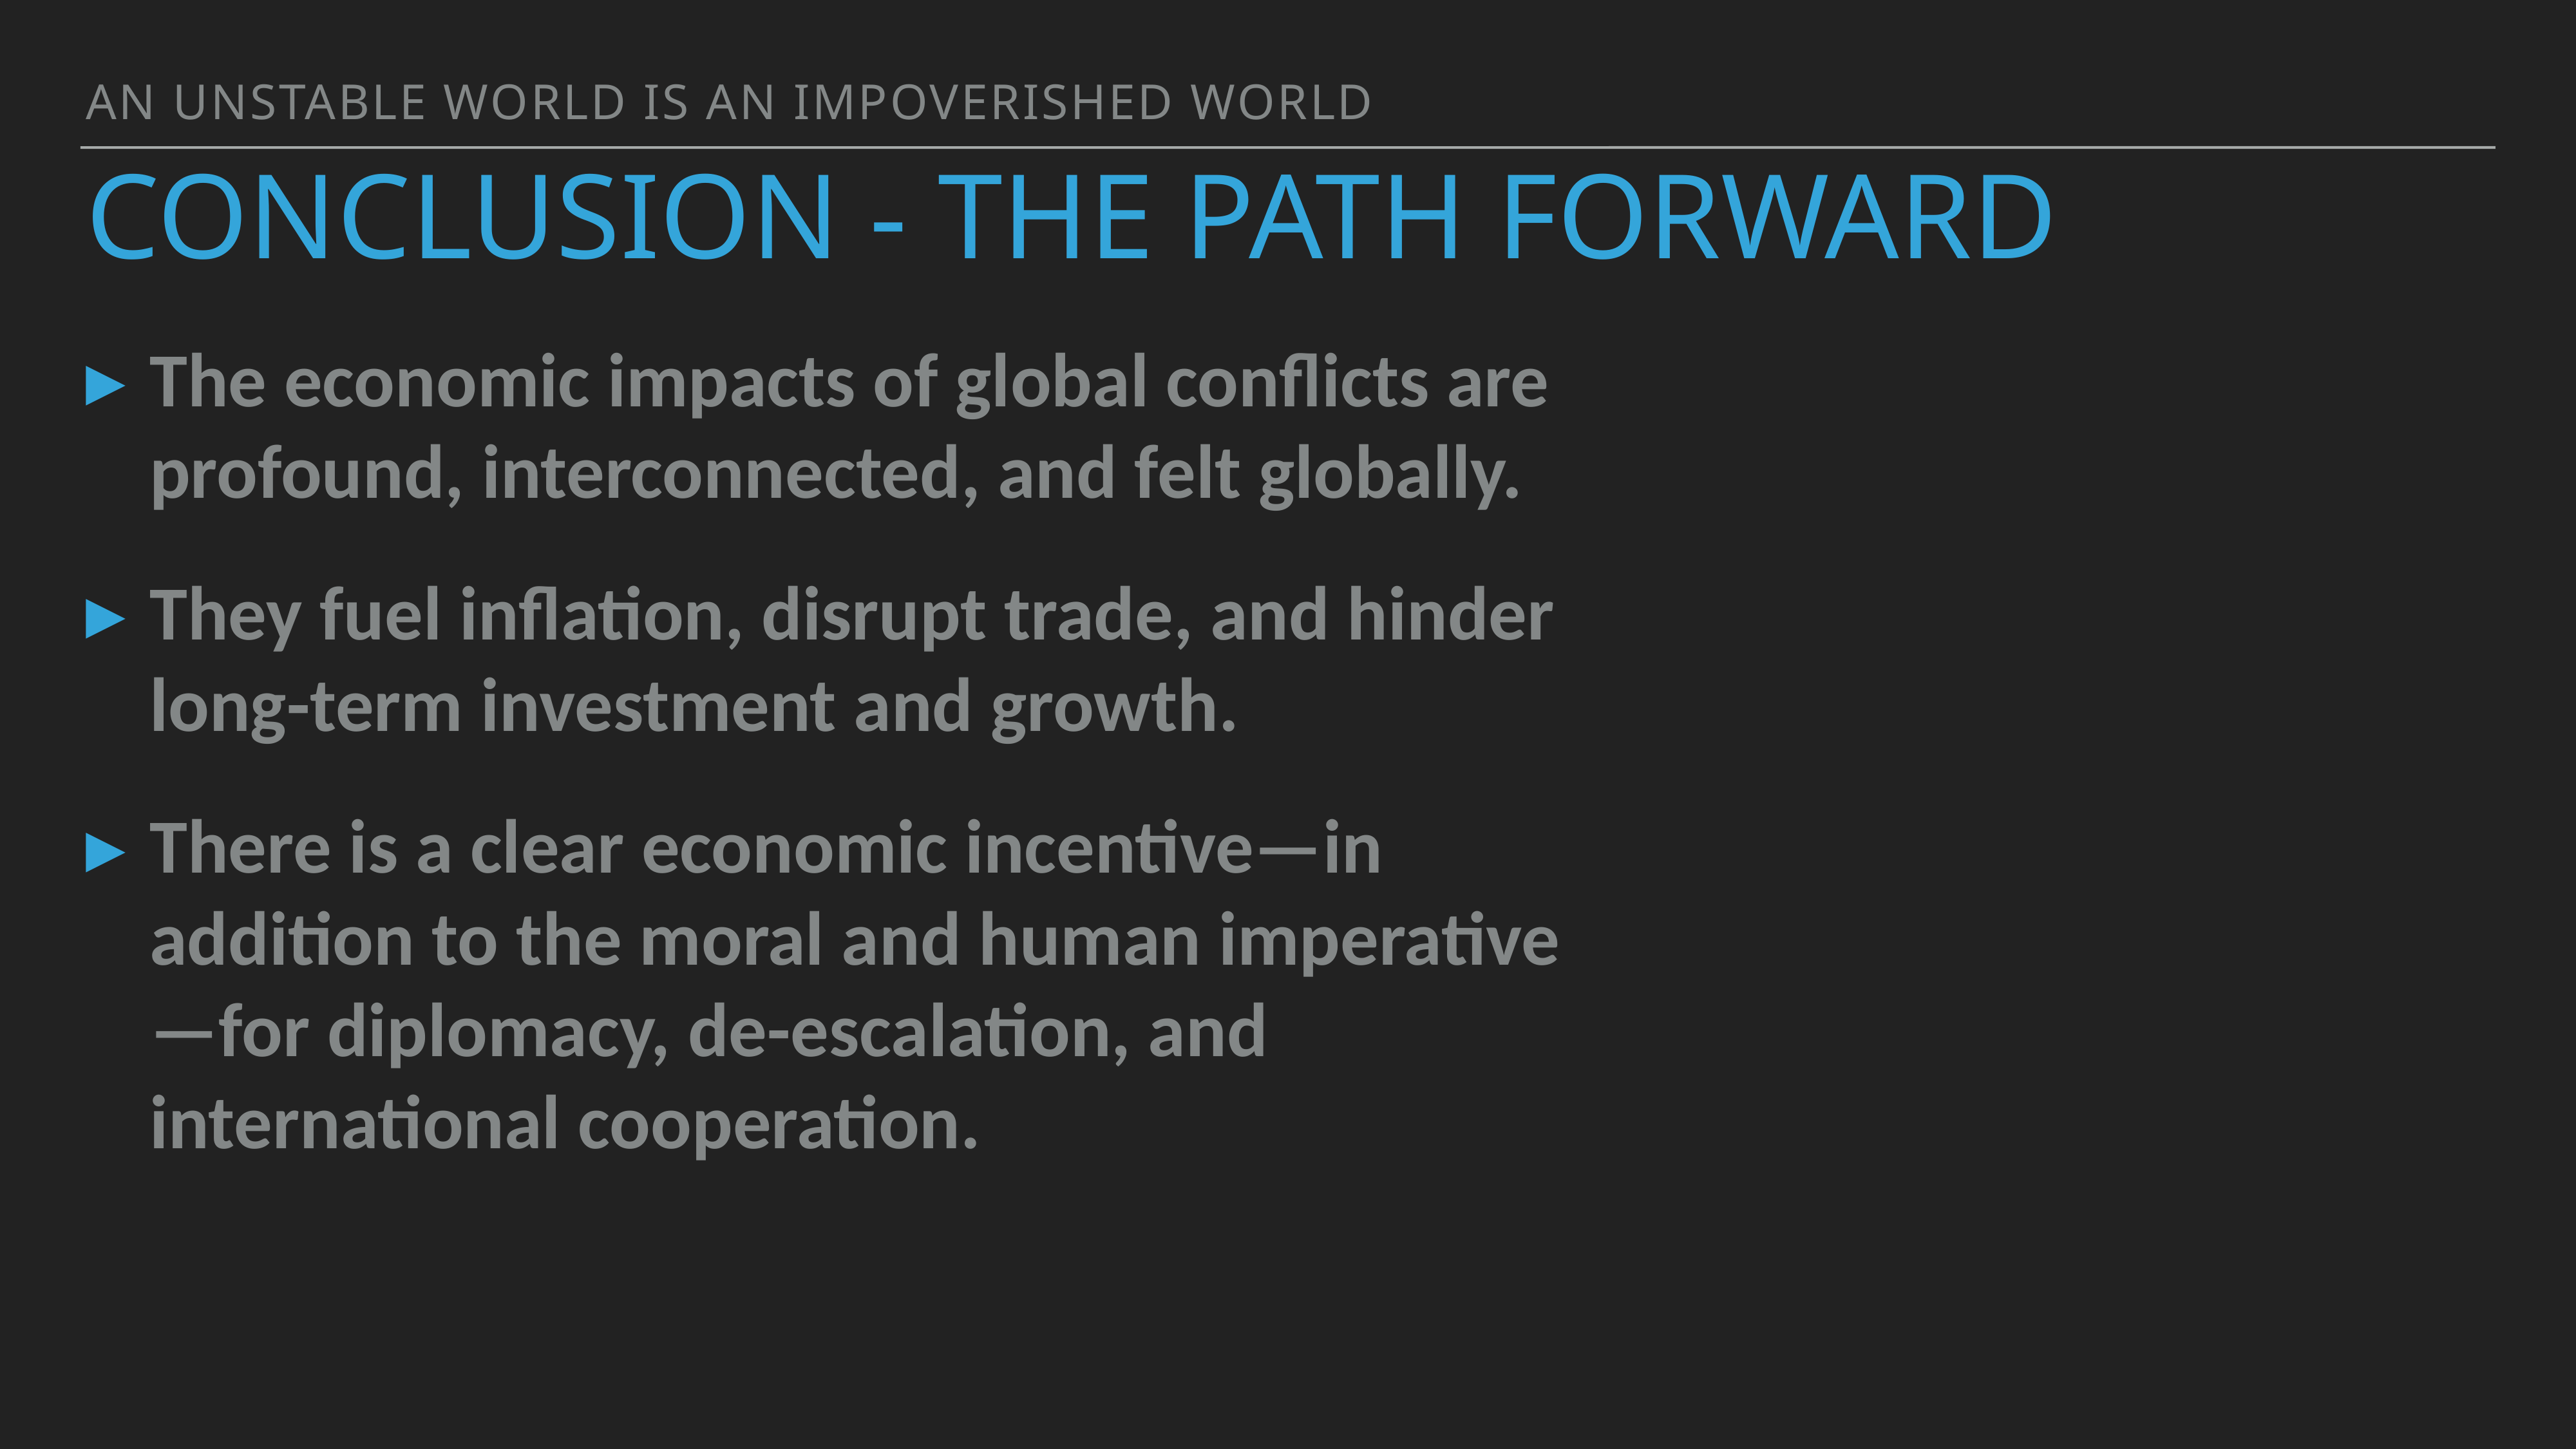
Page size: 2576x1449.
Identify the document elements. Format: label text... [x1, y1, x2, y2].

title Conclusion - The Path Forward [80, 163, 2496, 296]
list The economic impacts of global conflicts are profound, interconnected, and felt globally. They fuel inflation, disrupt trade, and hinder long-term investment and growth. There is a clear economic incentive—in addition to the moral and human imperative—for diplomacy, de-escalation, and international cooperation. [80, 324, 1578, 1232]
list An Unstable World is an Impoverished World [80, 66, 2295, 135]
